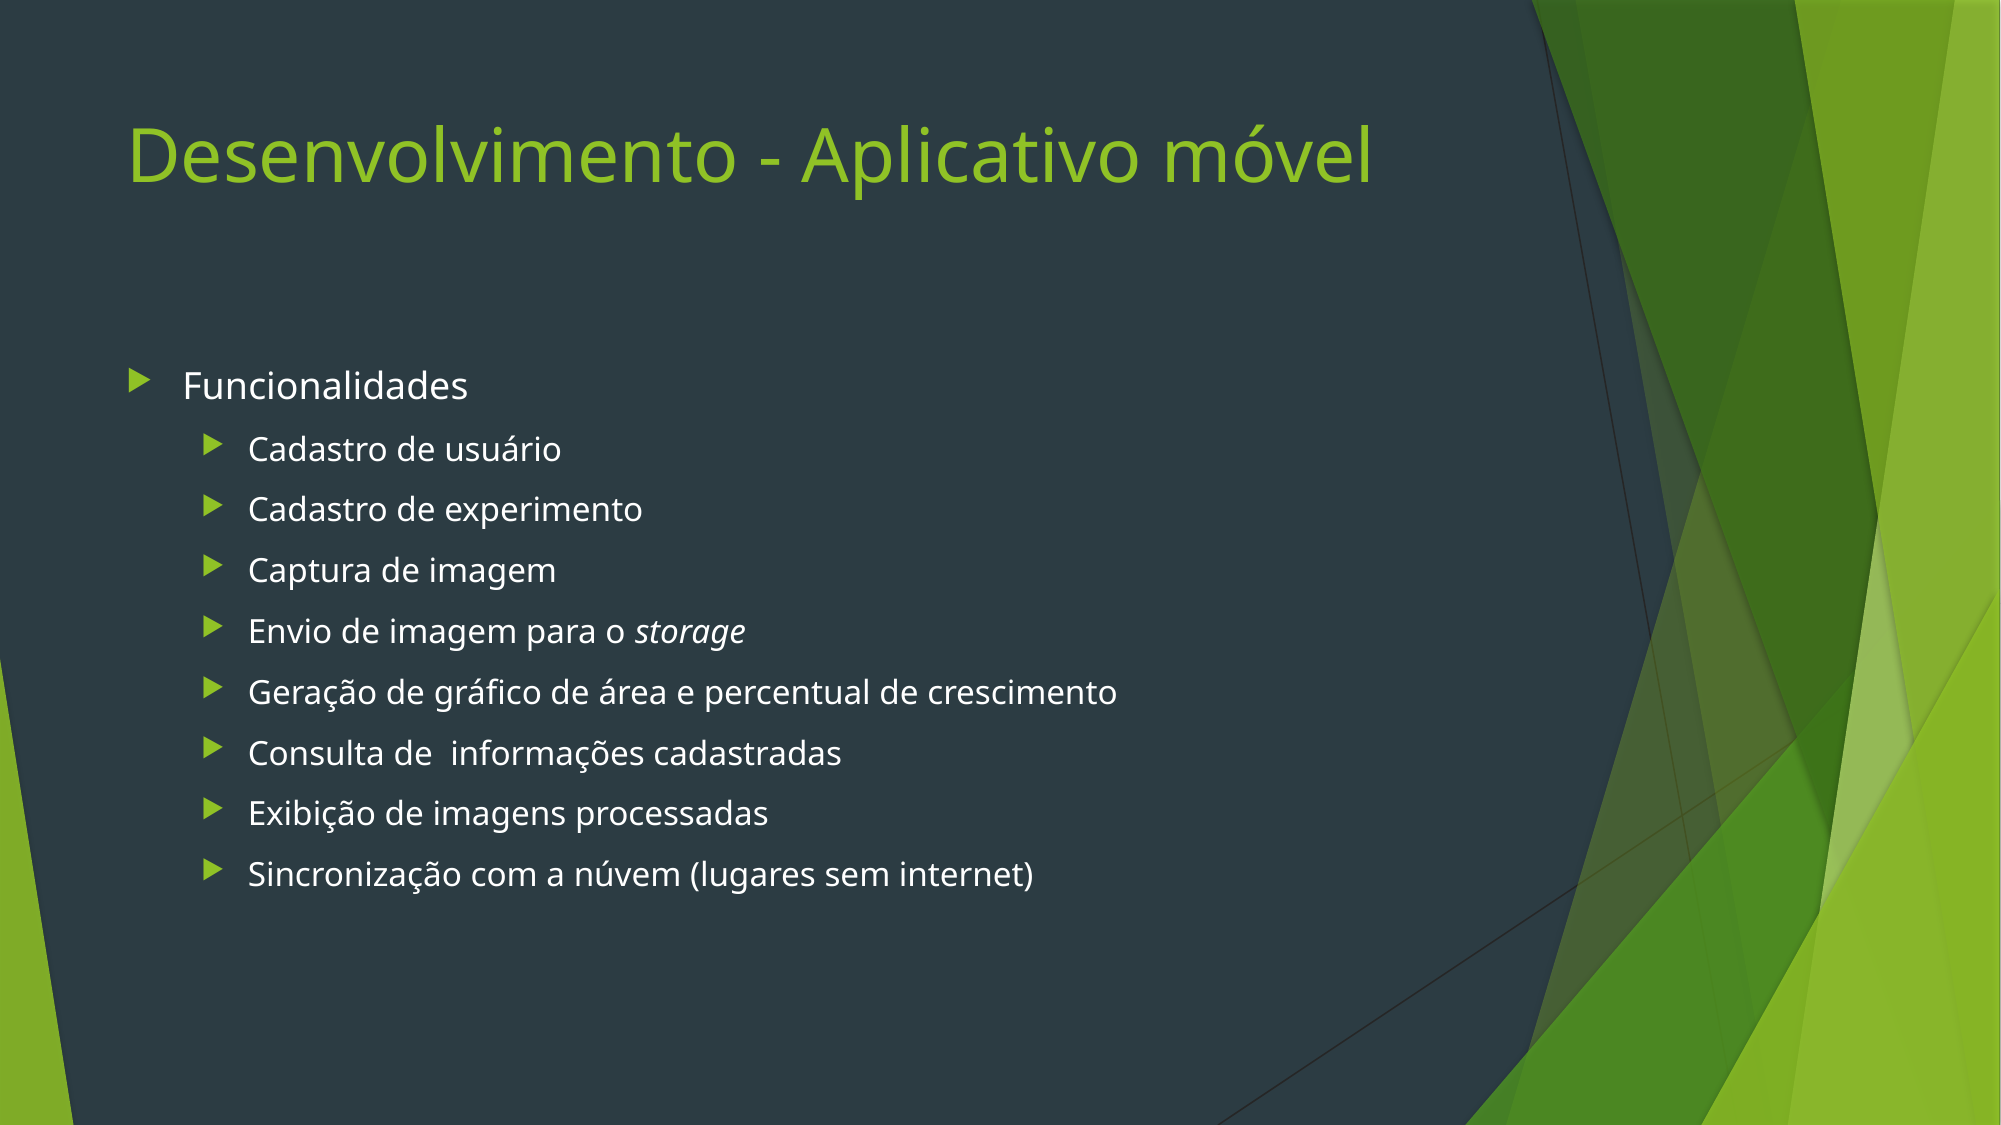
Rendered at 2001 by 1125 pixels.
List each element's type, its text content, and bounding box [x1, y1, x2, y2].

list Funcionalidades Cadastro de usuário Cadastro de experimento Captura de imagem Envio de imagem para o storage Geração de gráfico de área e percentual de crescimento Consulta de informações cadastradas Exibição de imagens processadas Sincronização com a núvem (lugares sem internet) [111, 354, 1522, 992]
title Desenvolvimento - Aplicativo móvel [111, 99, 1522, 317]
